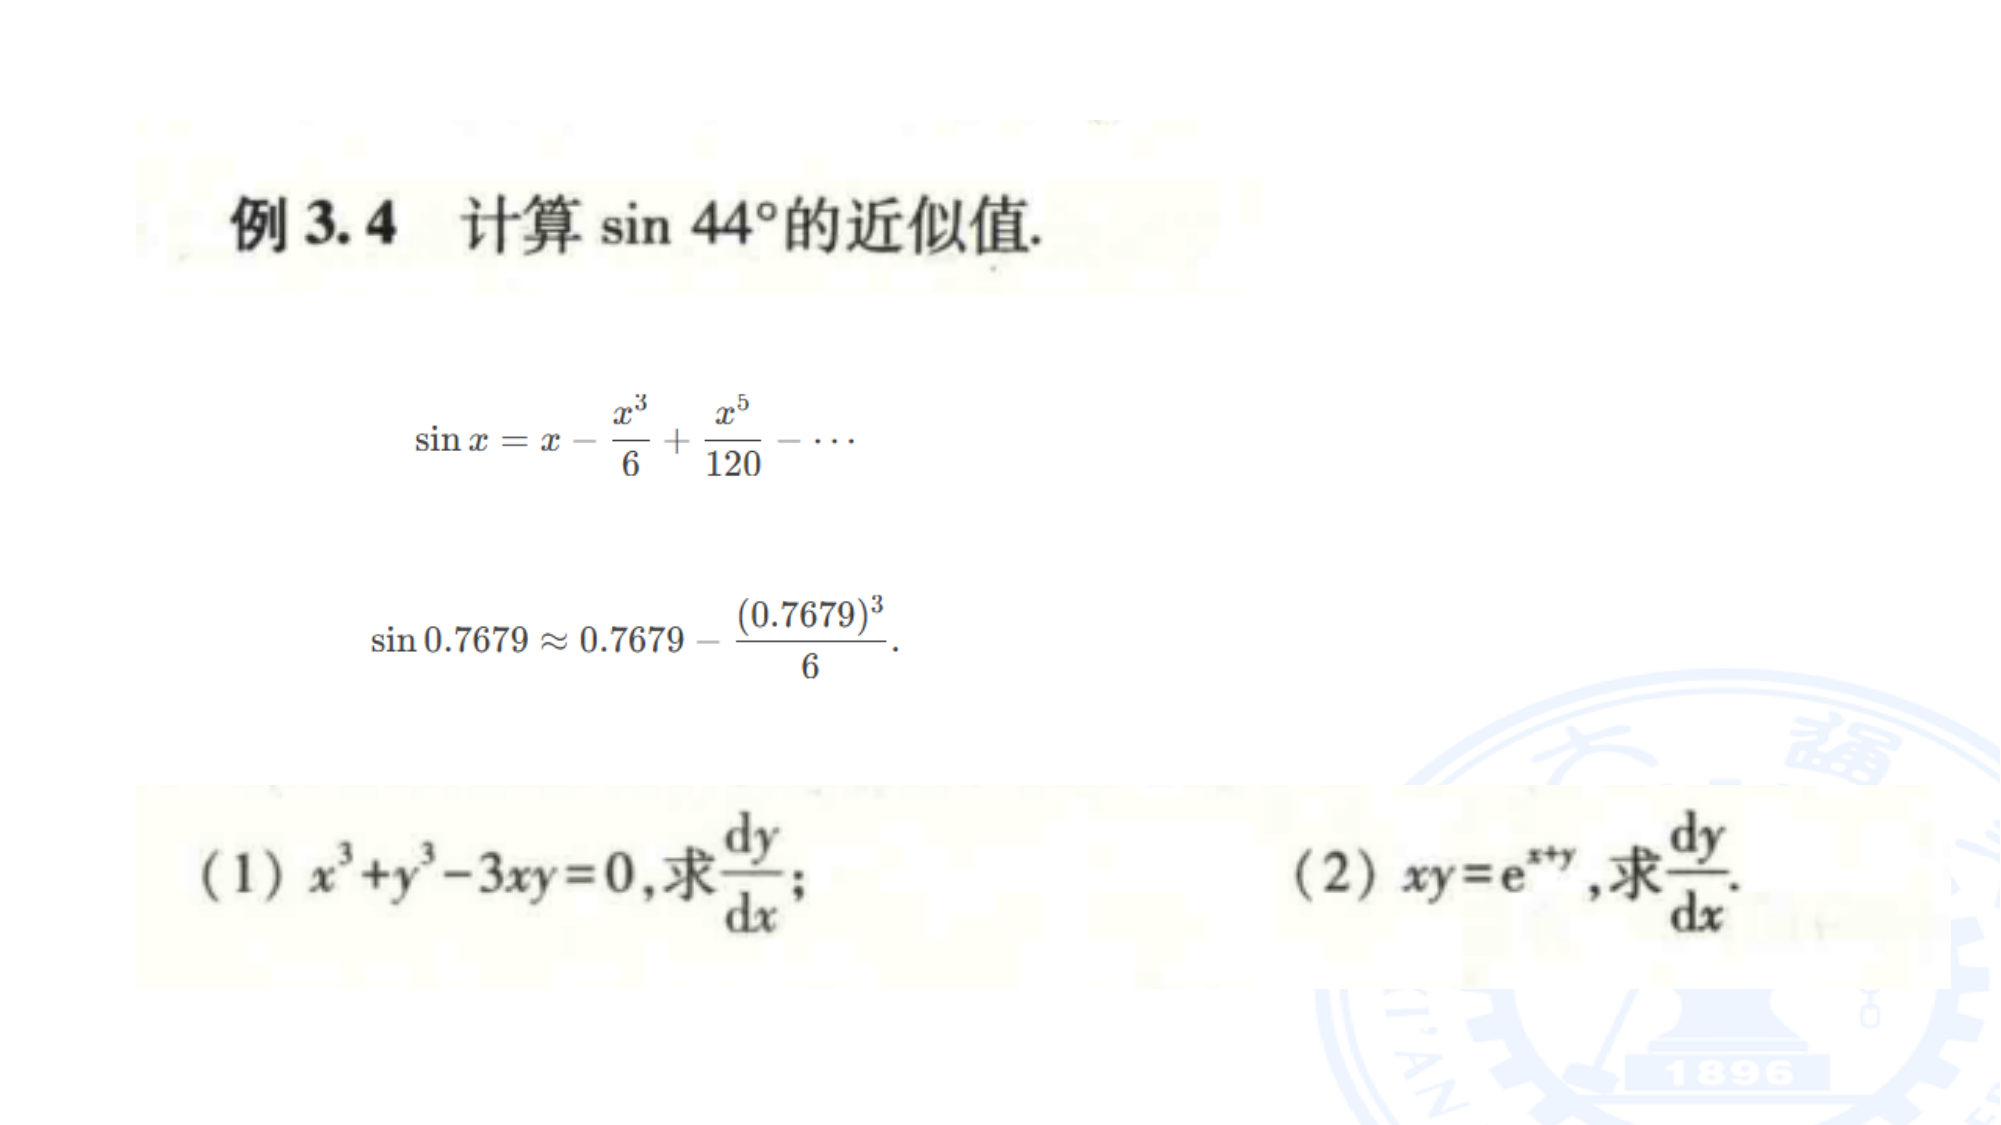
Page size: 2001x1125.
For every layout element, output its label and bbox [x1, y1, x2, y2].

picture [254, 338, 943, 713]
picture [136, 120, 1262, 294]
picture [136, 785, 1951, 989]
